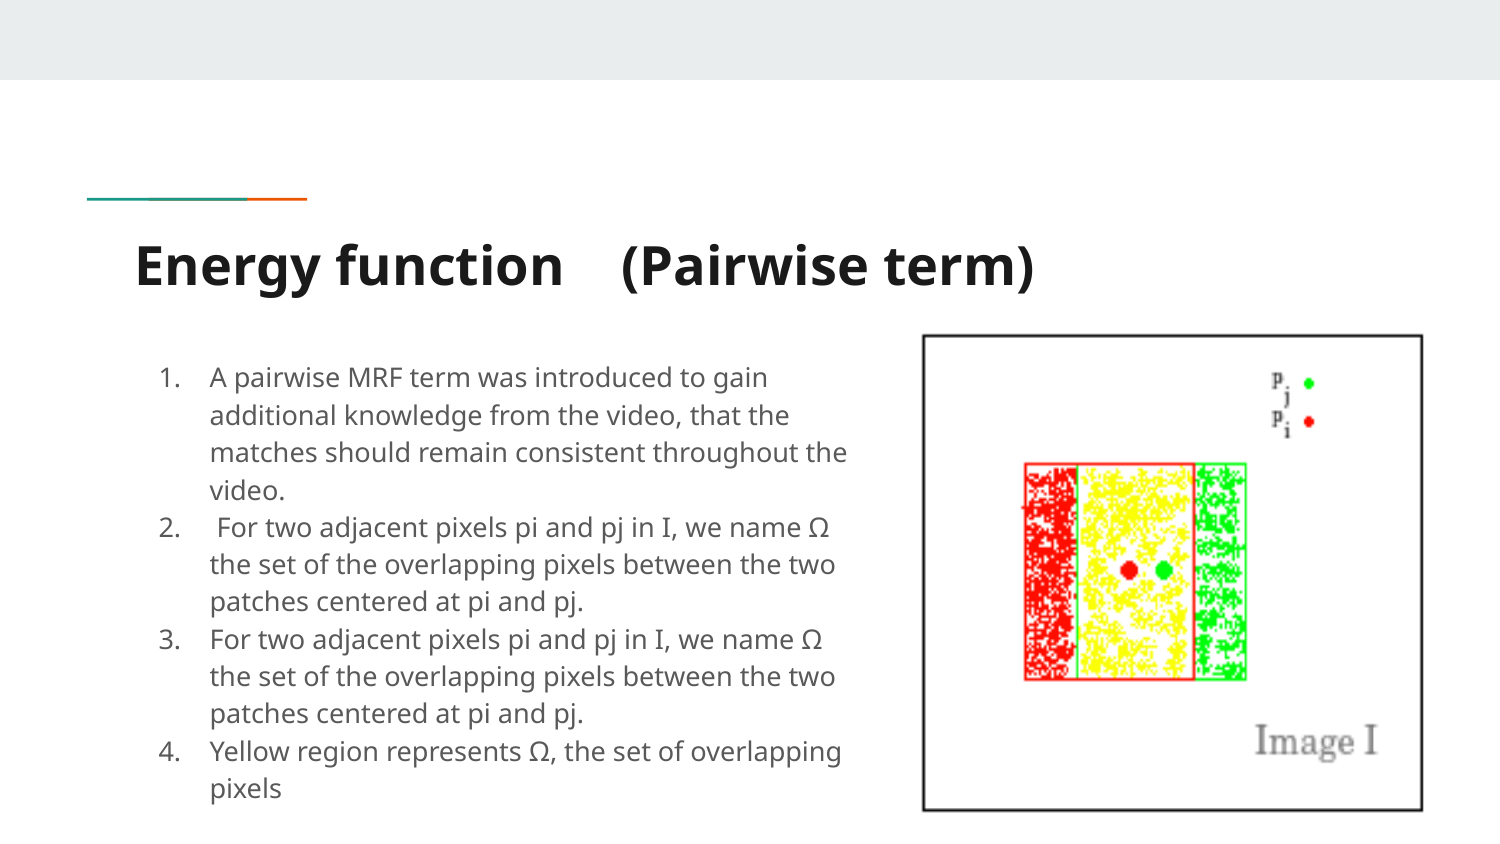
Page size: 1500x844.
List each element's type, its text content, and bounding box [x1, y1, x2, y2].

title Energy function (Pairwise term) [119, 216, 1381, 305]
list A pairwise MRF term was introduced to gain additional knowledge from the video, that the matches should remain consistent throughout the video. For two adjacent pixels pi and pj in I, we name Ω the set of the overlapping pixels between the two patches centered at pi and pj. For two adjacent pixels pi and pj in I, we name Ω the set of the overlapping pixels between the two patches centered at pi and pj. Yellow region represents Ω, the set of overlapping pixels [119, 341, 875, 812]
picture [920, 330, 1433, 821]
